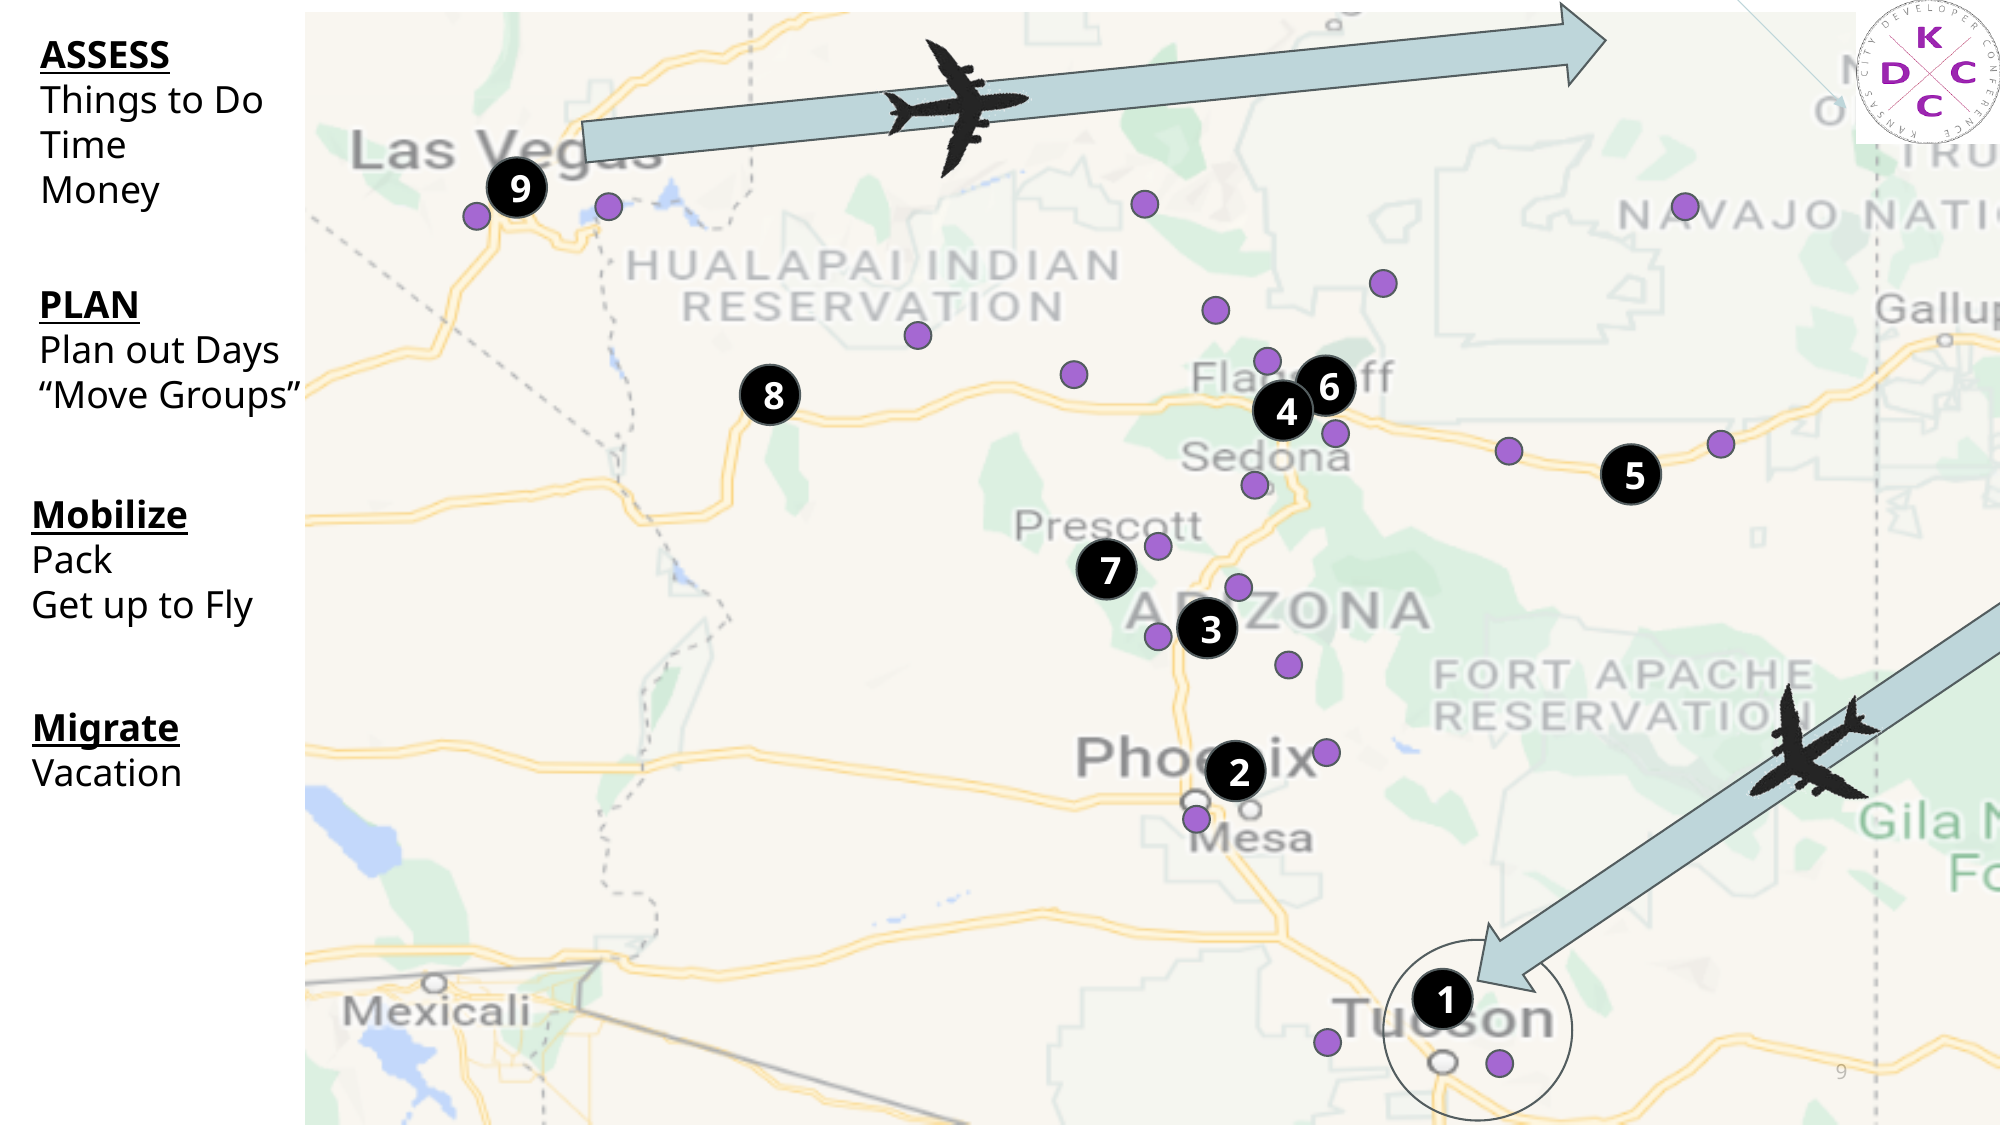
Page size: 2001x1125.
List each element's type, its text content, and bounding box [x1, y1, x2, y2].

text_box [1696, 0, 1847, 109]
picture [305, 0, 2000, 1125]
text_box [544, 176, 757, 390]
text_box Migrate Vacation [17, 696, 198, 802]
text_box Mobilize Pack Get up to Fly [16, 484, 268, 634]
text_box ASSESS Things to Do Time Money [25, 23, 279, 273]
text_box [1155, 472, 1330, 644]
text_box PLAN Plan out Days “Move Groups” [24, 273, 305, 424]
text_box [790, 326, 1326, 569]
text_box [1190, 778, 1420, 1038]
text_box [1416, 675, 2000, 831]
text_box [1147, 152, 1722, 472]
text_box [1559, 1, 1573, 12]
